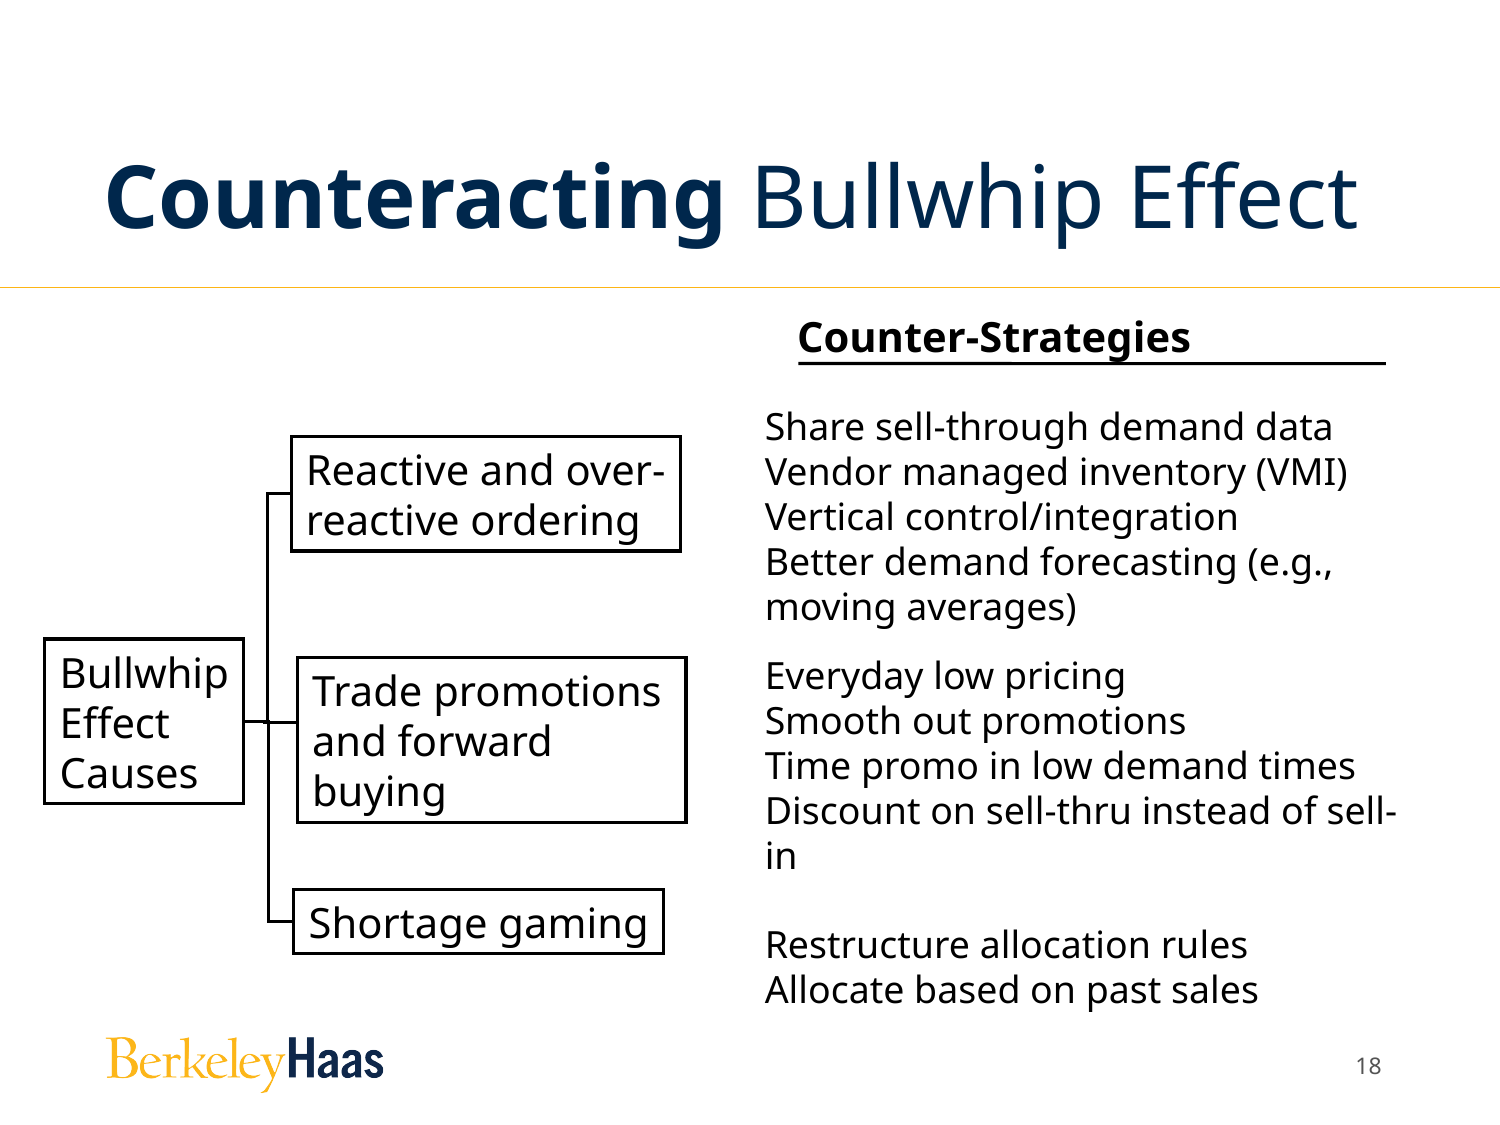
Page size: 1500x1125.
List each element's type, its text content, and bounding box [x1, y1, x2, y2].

title Counteracting Bullwhip Effect [103, 59, 1397, 278]
text_box Trade promotions and forward buying [302, 657, 686, 823]
text_box Bullwhip Effect Causes [44, 638, 240, 804]
text_box Reactive and over- reactive ordering [291, 436, 681, 551]
text_box Counter-Strategies [782, 303, 1470, 369]
slide_number 17 [1270, 1037, 1397, 1098]
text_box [240, 722, 305, 922]
text_box Shortage gaming [293, 889, 664, 954]
text_box Everyday low pricing Smooth out promotions Time promo in low demand times Discount on sell-thru instead of sell-in [750, 644, 1437, 885]
picture [103, 1034, 388, 1097]
text_box Restructure allocation rules Allocate based on past sales [750, 913, 1437, 1019]
text_box Share sell-through demand data Vendor managed inventory (VMI) Vertical control/integration Better demand forecasting (e.g., moving averages) [750, 395, 1437, 636]
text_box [240, 494, 302, 722]
